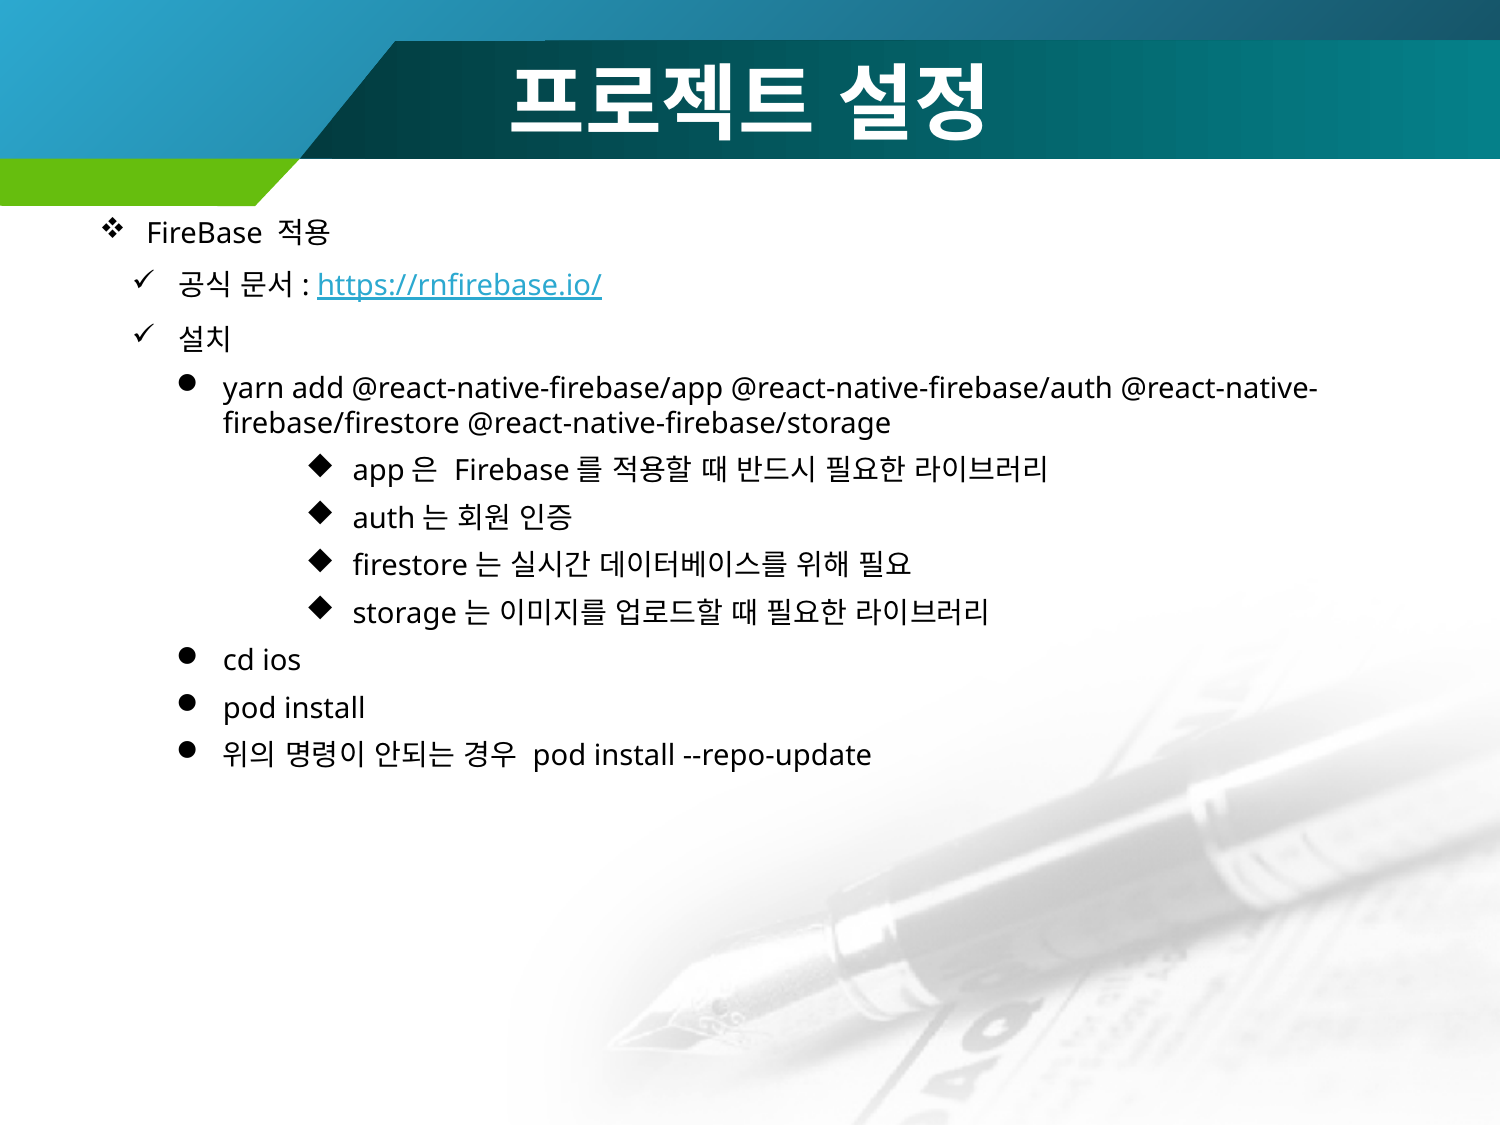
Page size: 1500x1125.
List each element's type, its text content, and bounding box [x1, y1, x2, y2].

picture [490, 448, 1500, 1125]
list FireBase 적용 공식 문서: https://rnfirebase.io/ 설치 yarn add @react-native-firebase/app @react-native-firebase/auth @react-native-firebase/firestore @react-native-firebase/storage app은 Firebase를 적용할 때 반드시 필요한 라이브러리 auth는 회원 인증 firestore는 실시간 데이터베이스를 위해 필요 storage는 이미지를 업로드할 때 필요한 라이브러리 cd ios pod install 위의 명령이 안되는 경우 pod install --repo-update [75, 207, 1434, 1059]
title 프로젝트 설정 [0, 37, 1500, 163]
